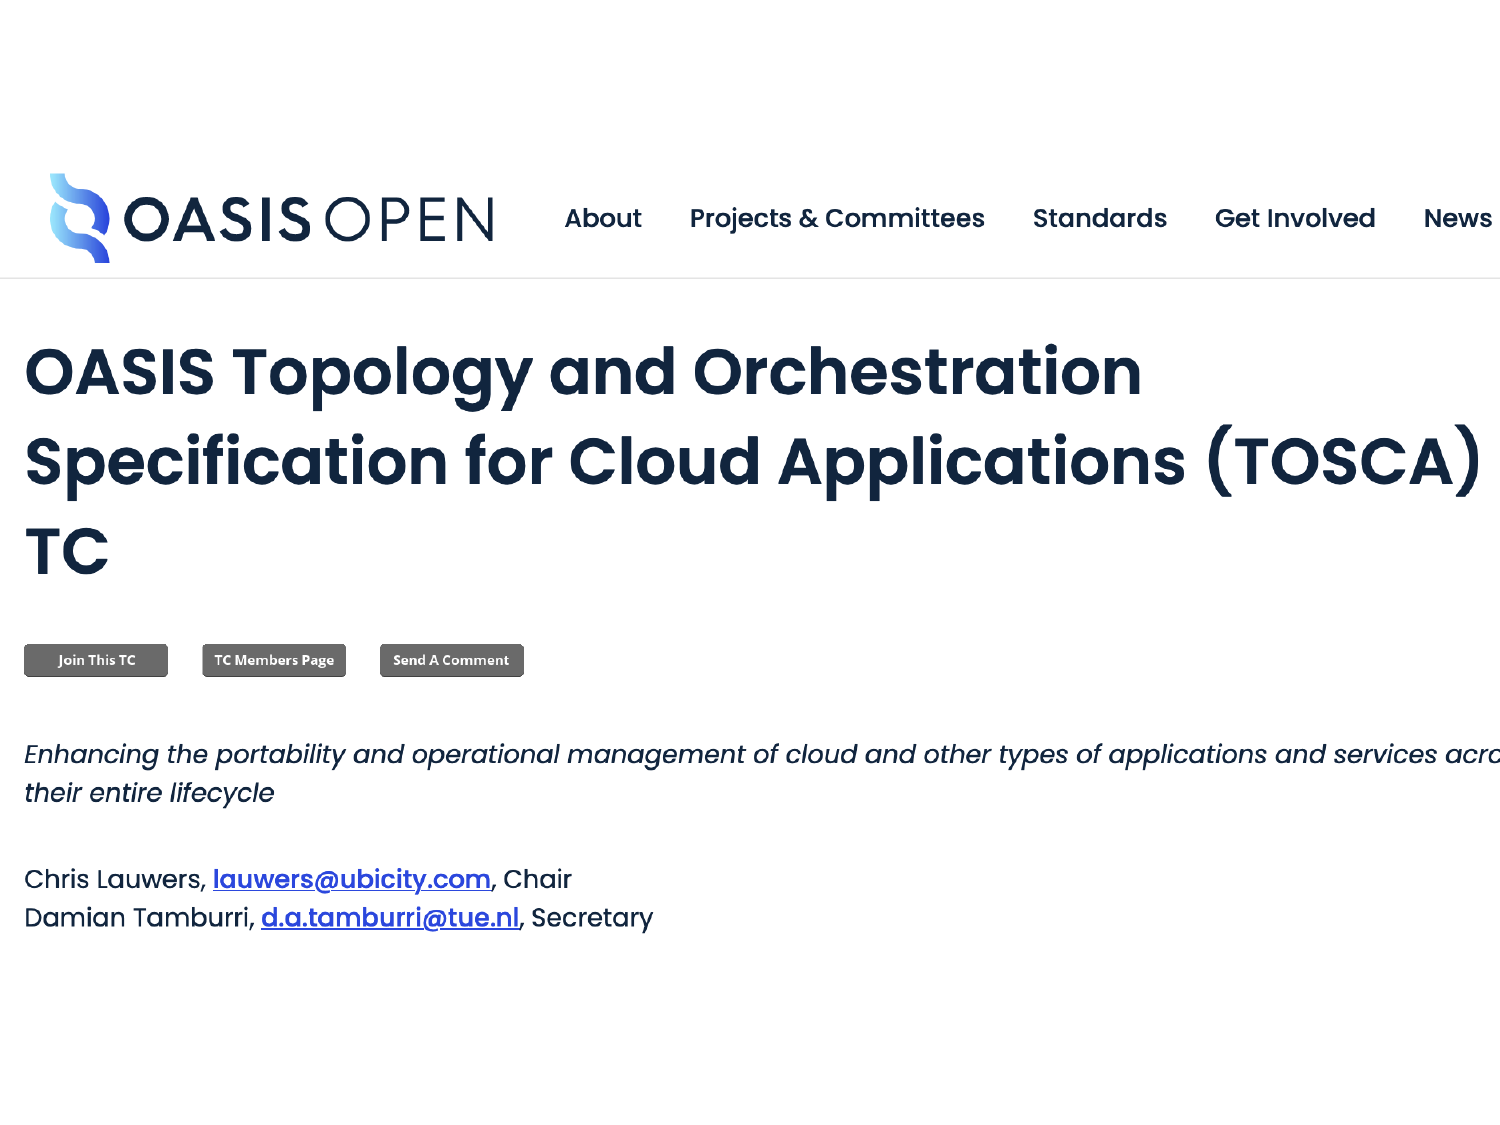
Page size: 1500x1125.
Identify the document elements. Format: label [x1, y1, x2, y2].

picture [0, 157, 1500, 983]
